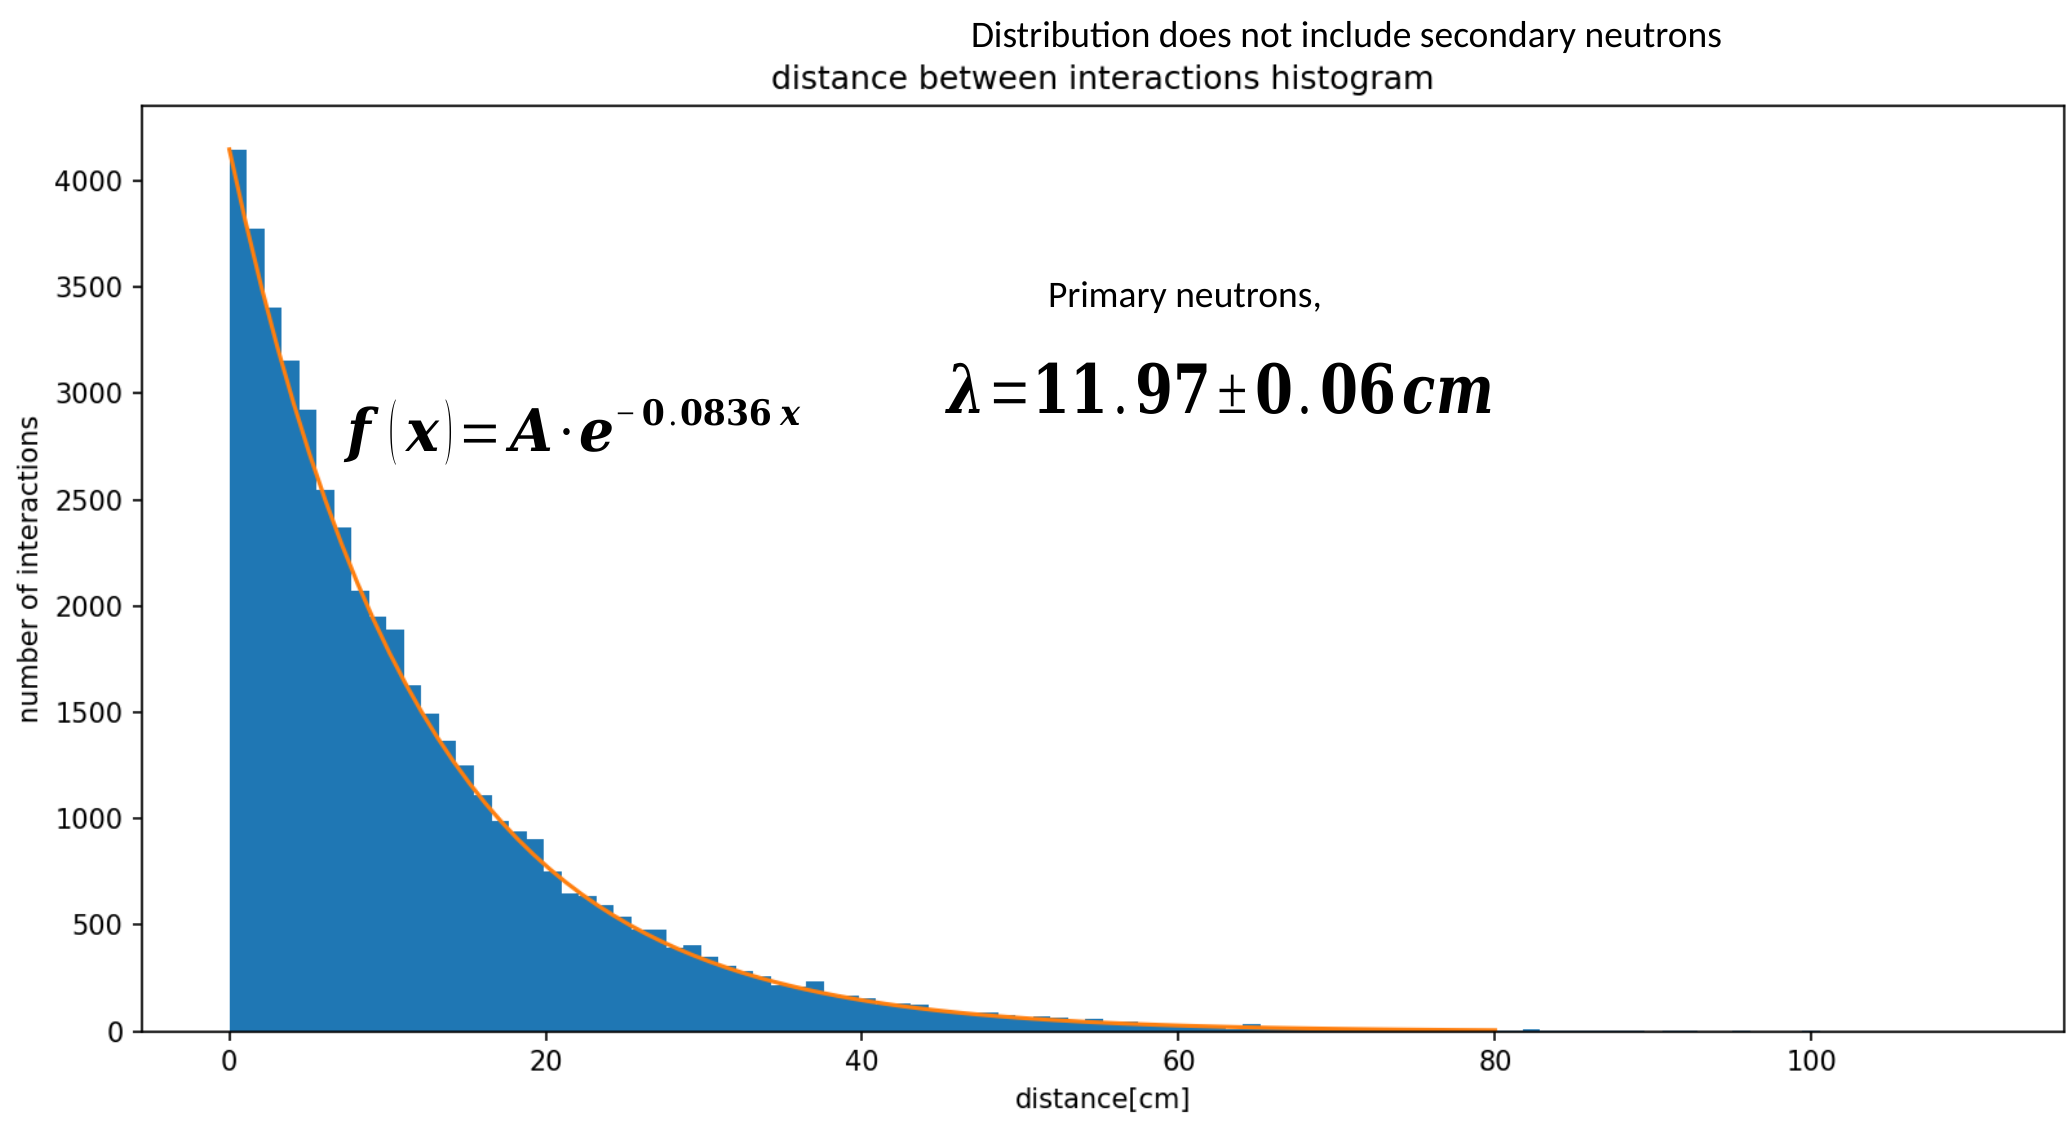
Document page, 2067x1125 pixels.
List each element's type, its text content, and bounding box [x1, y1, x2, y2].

text_box Distribution does not include secondary neutrons [956, 2, 1854, 62]
picture [0, 62, 2067, 1116]
